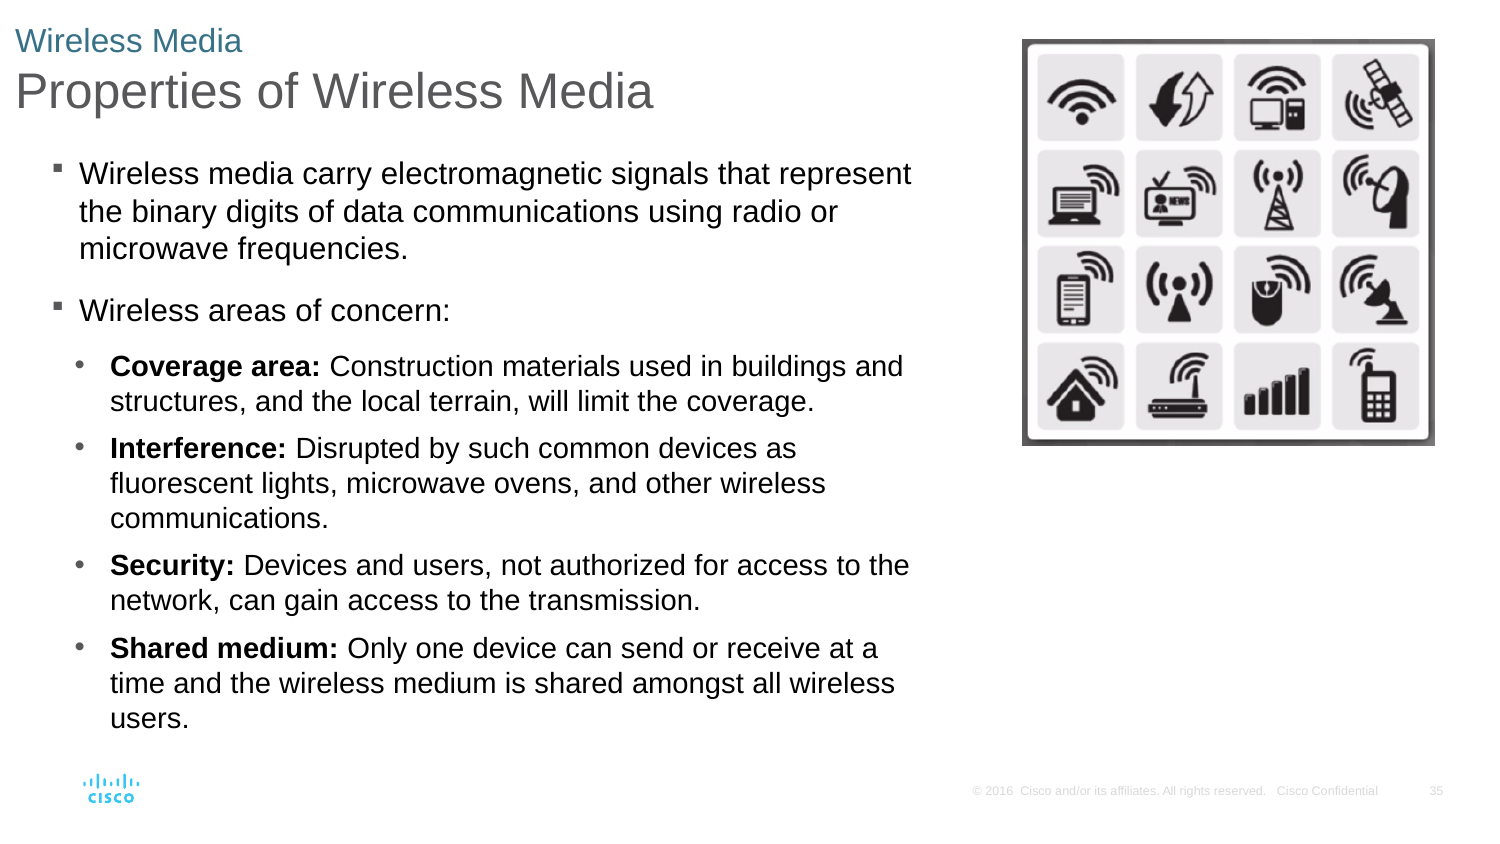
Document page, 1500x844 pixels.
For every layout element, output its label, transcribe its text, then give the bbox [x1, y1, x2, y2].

list Wireless media carry electromagnetic signals that represent the binary digits of data communications using radio or microwave frequencies. Wireless areas of concern: Coverage area: Construction materials used in buildings and structures, and the local terrain, will limit the coverage. Interference: Disrupted by such common devices as fluorescent lights, microwave ovens, and other wireless communications. Security: Devices and users, not authorized for access to the network, can gain access to the transmission. Shared medium: Only one device can send or receive at a time and the wireless medium is shared amongst all wireless users. [36, 145, 935, 754]
picture [1022, 39, 1436, 446]
title Wireless Media Properties of Wireless Media [0, 6, 1500, 131]
